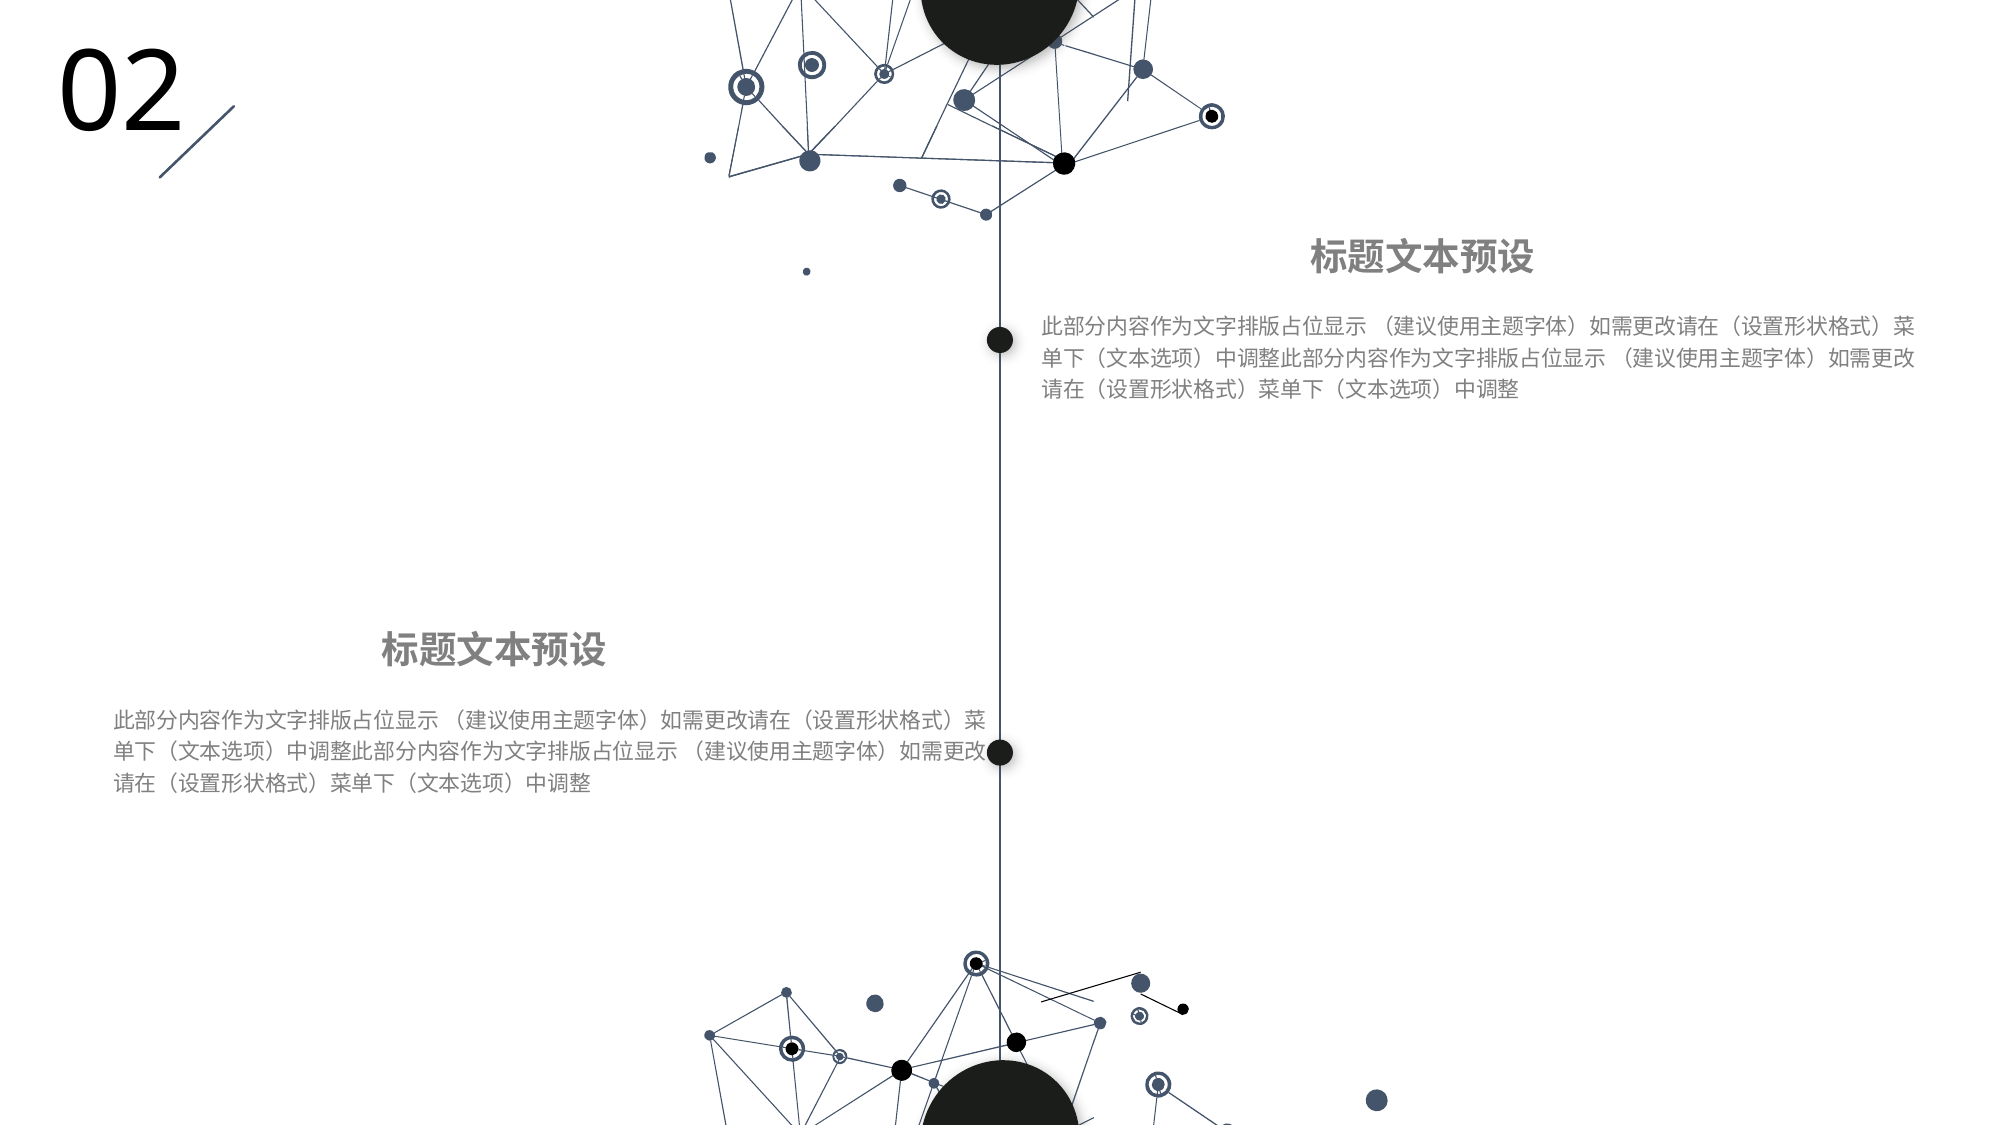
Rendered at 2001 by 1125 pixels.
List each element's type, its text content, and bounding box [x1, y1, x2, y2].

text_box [159, 106, 234, 178]
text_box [703, 950, 1390, 1125]
text_box [985, 325, 1015, 355]
text_box [995, 738, 1015, 767]
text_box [703, 0, 1299, 277]
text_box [113, 626, 995, 800]
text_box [1041, 232, 1924, 406]
text_box 02 [42, 10, 214, 161]
